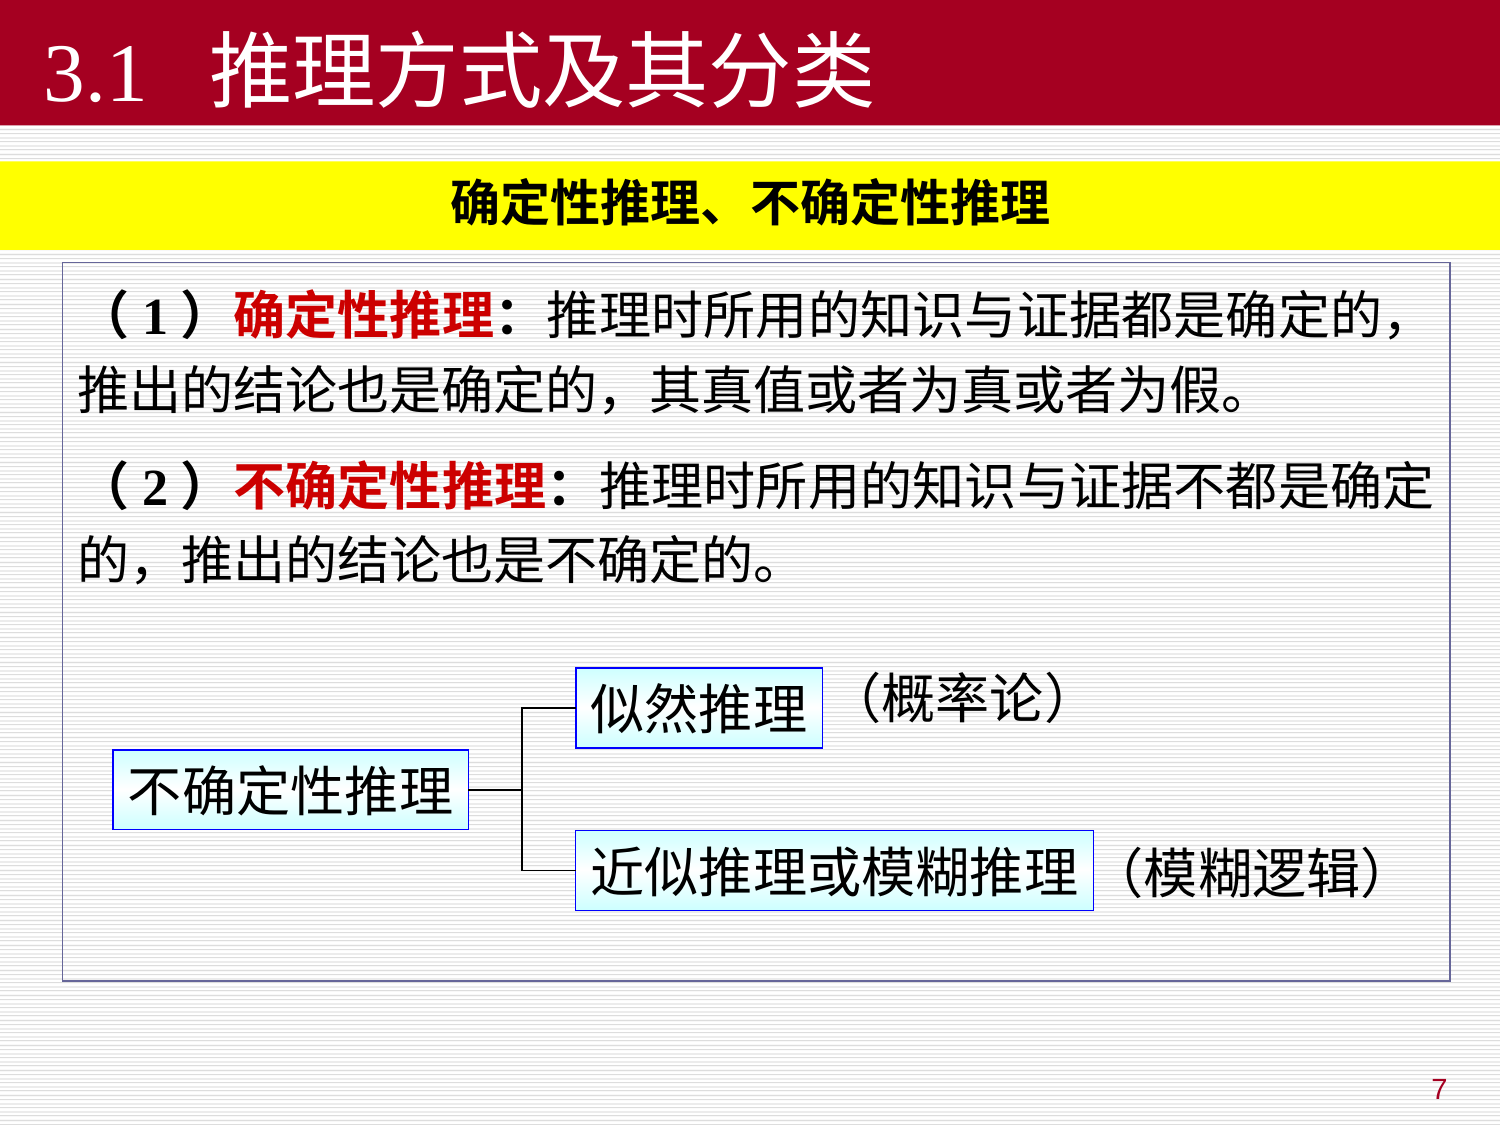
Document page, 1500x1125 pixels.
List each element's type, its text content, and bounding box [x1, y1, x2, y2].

picture [0, 250, 1500, 1125]
list 确定性推理、不确定性推理 [0, 161, 1500, 250]
picture [0, 126, 1500, 161]
text_box （1）确定性推理：推理时所用的知识与证据都是确定的，推出的结论也是确定的，其真值或者为真或者为假。 （2）不确定性推理：推理时所用的知识与证据不都是确定的，推出的结论也是不确定的。 [62, 262, 1450, 981]
title 3.1 推理方式及其分类 [0, 0, 1500, 126]
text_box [112, 657, 1431, 913]
slide_number 7 [1137, 1062, 1463, 1122]
